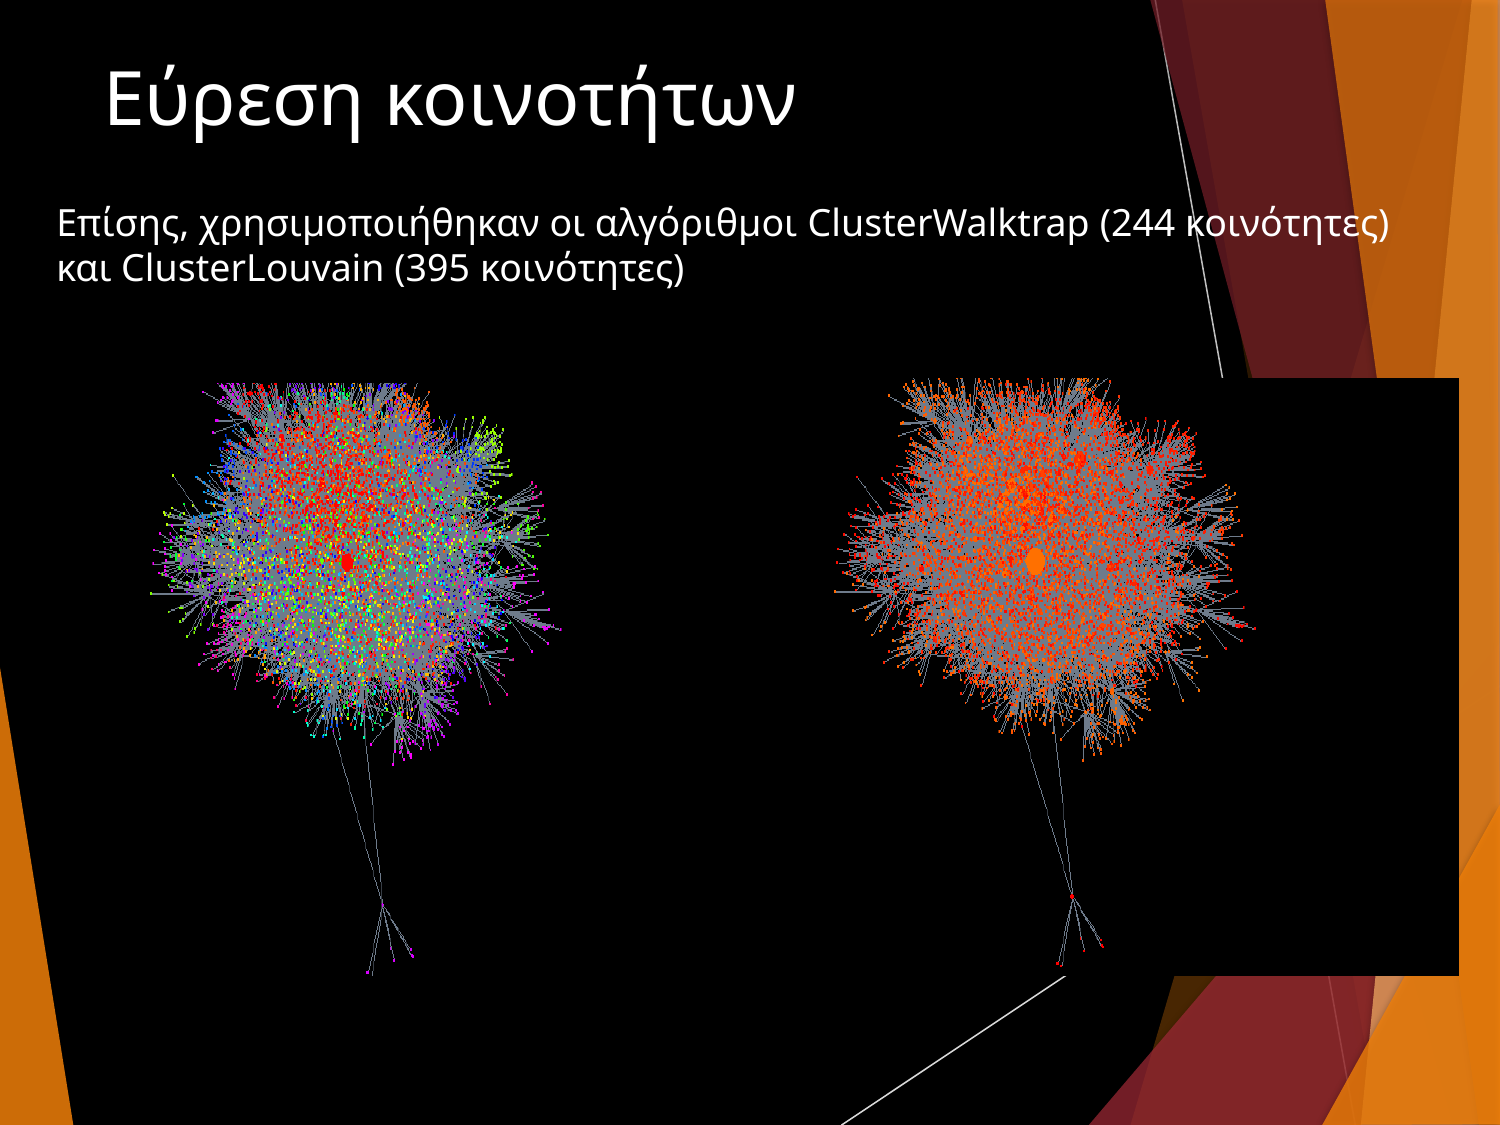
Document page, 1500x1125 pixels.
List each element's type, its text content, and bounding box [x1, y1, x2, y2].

list Επίσης, χρησιμοποιήθηκαν οι αλγόριθμοι ClusterWalktrap (244 κοινότητες) και ClusterLouvain (395 κοινότητες) [41, 125, 1459, 1005]
picture [783, 377, 1459, 977]
picture [111, 382, 751, 977]
text_box Εύρεση κοινοτήτων [88, 42, 939, 148]
